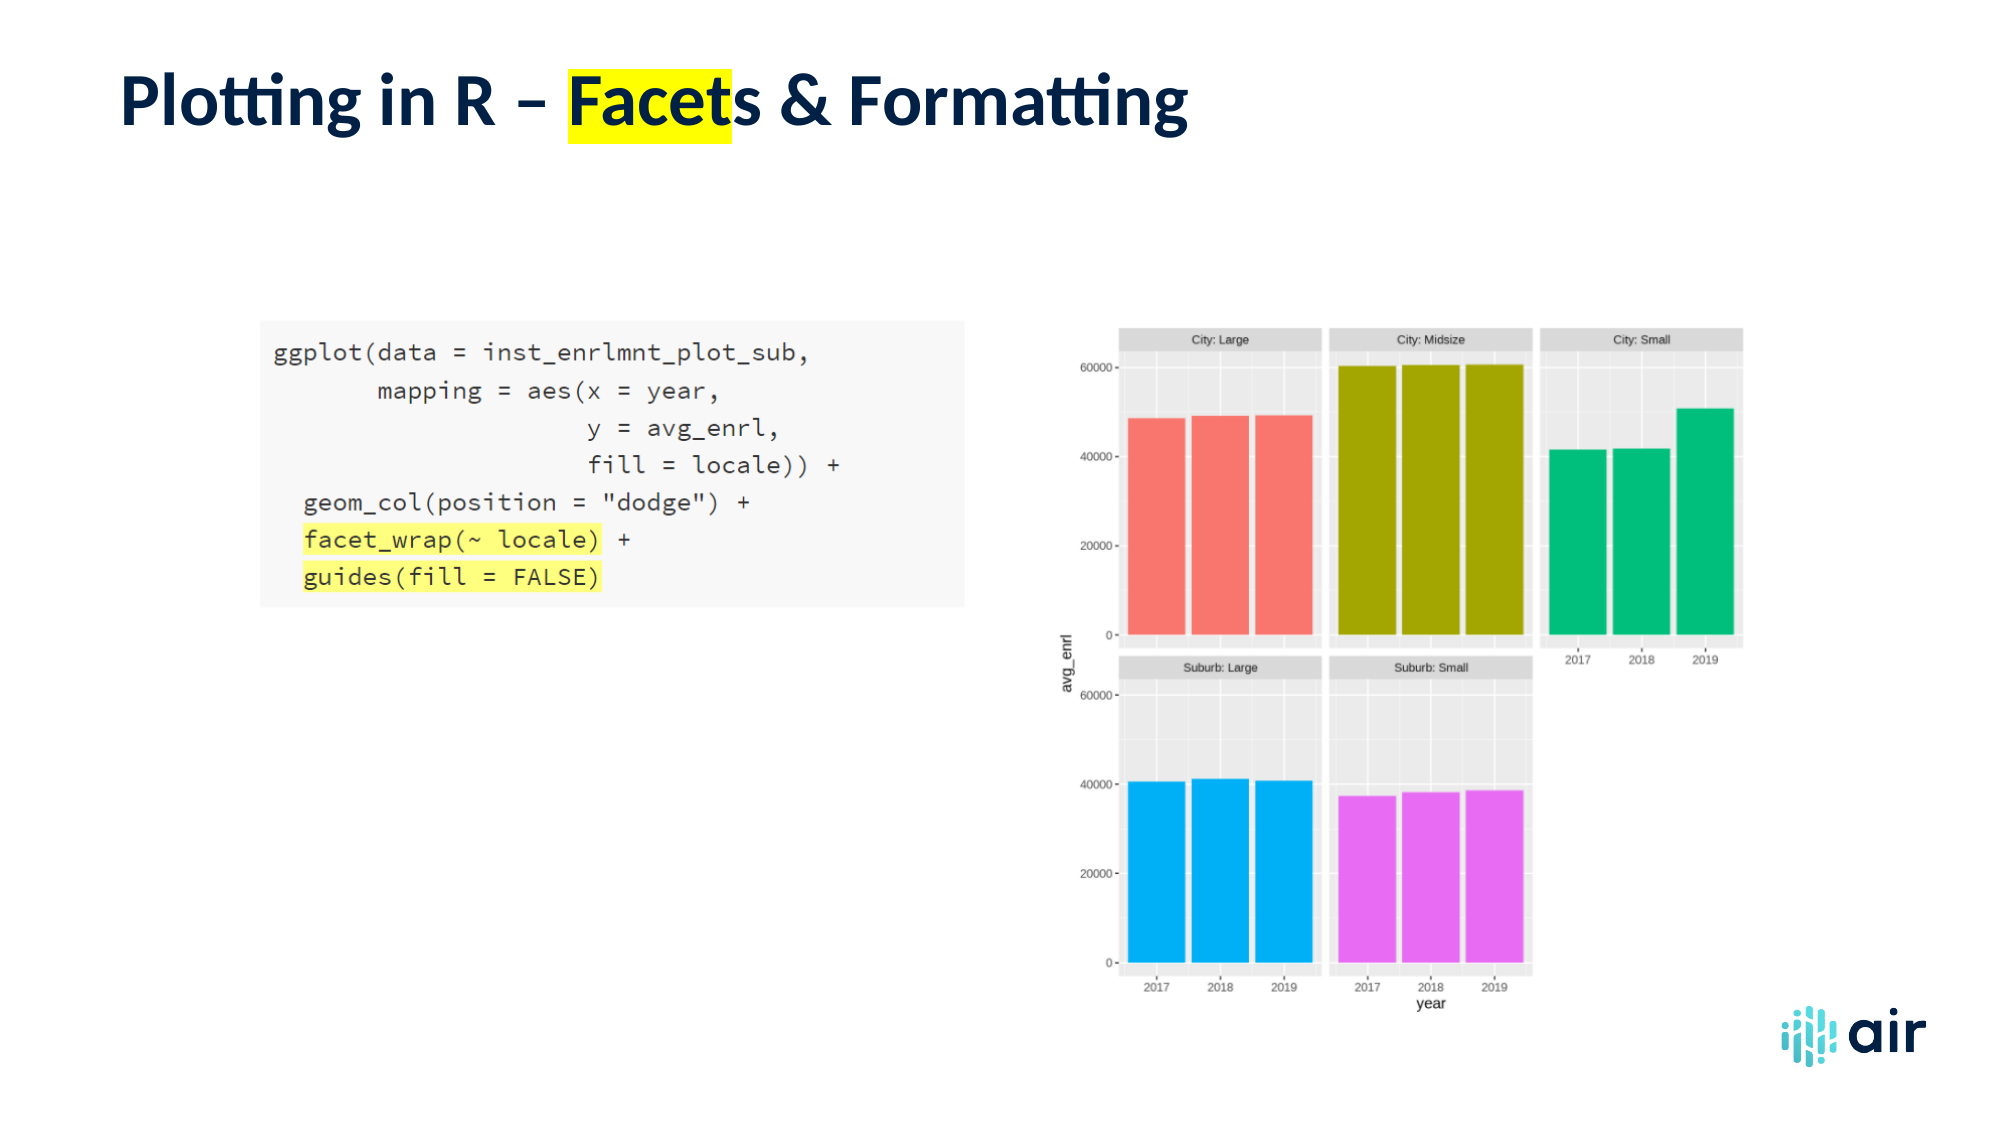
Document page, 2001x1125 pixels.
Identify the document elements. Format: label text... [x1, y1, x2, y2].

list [250, 299, 1750, 1014]
title Plotting in R – Facets & Formatting [105, 52, 1895, 240]
picture [1773, 1001, 1932, 1070]
